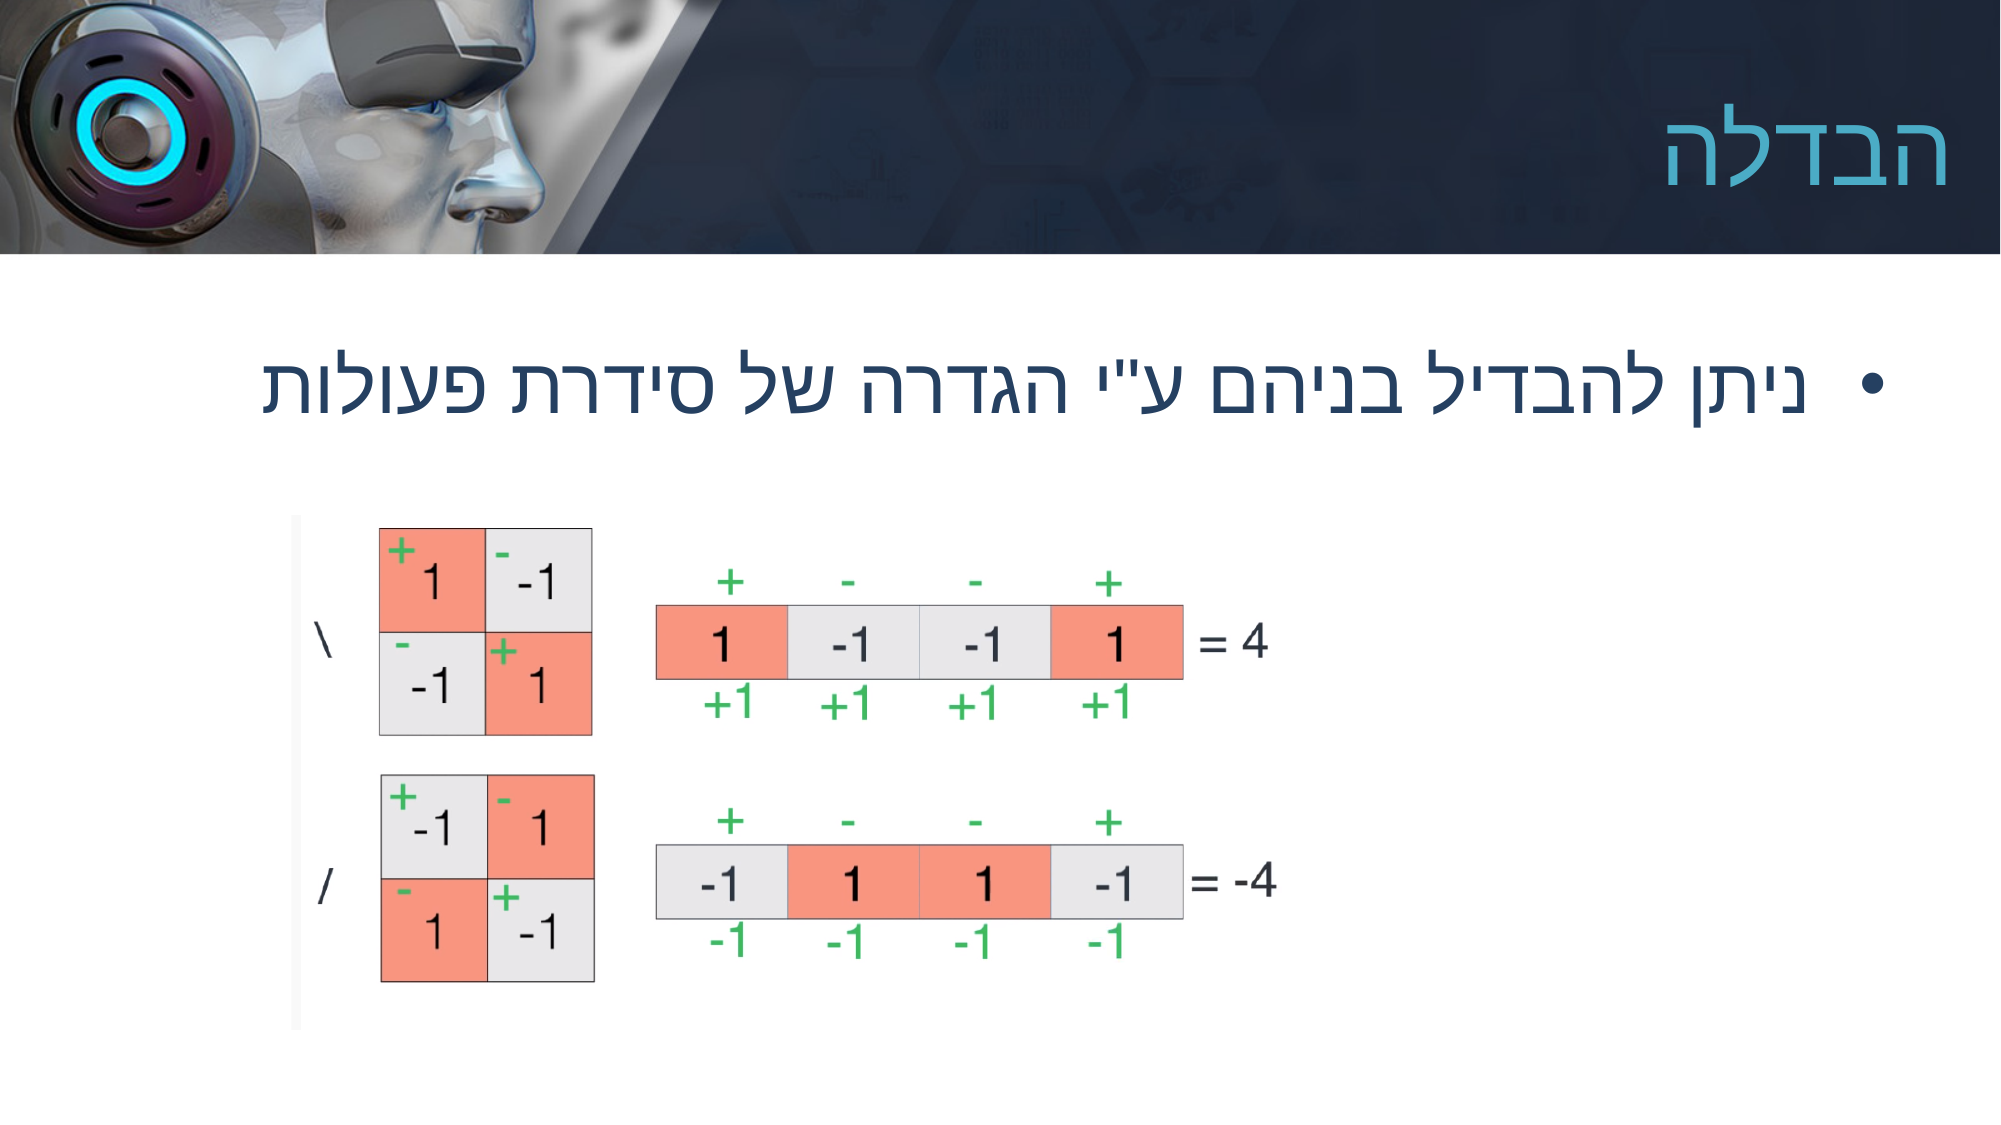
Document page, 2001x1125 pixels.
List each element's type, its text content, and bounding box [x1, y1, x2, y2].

picture [0, 0, 2001, 1125]
list ניתן להבדיל בניהם ע"י הגדרה של סידרת פעולות [98, 328, 1902, 1064]
title הבדלה [165, 61, 1969, 229]
